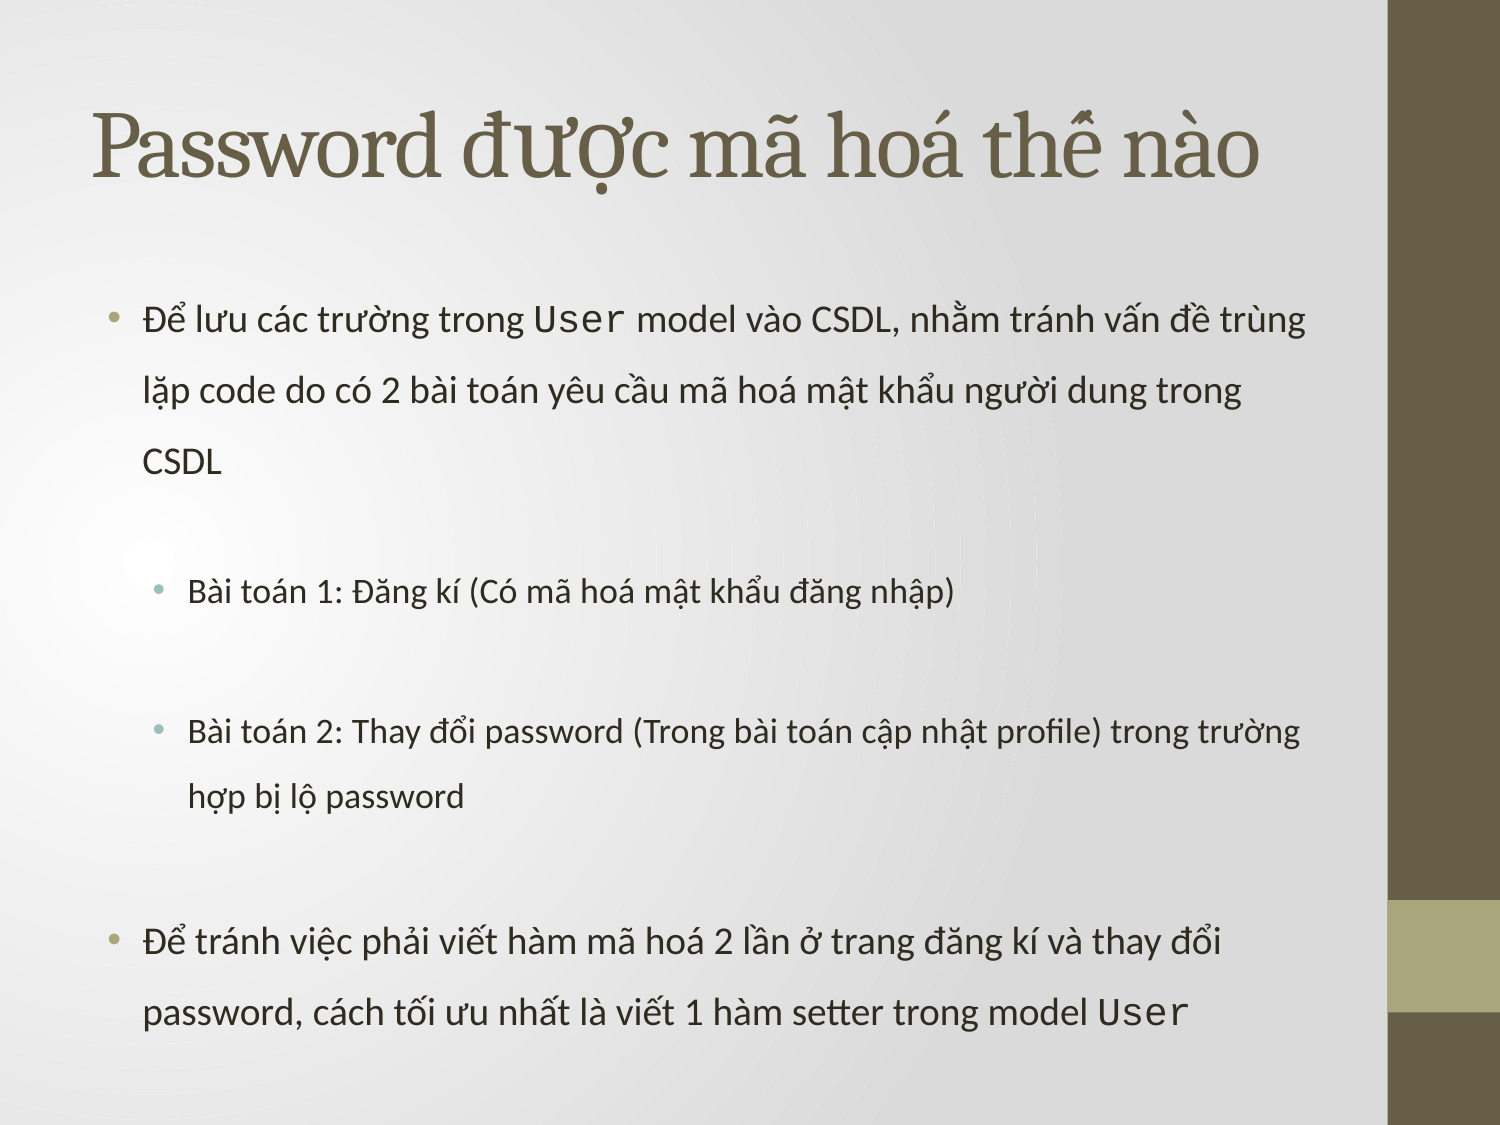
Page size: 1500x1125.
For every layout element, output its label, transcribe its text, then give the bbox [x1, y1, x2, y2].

list Để lưu các trường trong User model vào CSDL, nhằm tránh vấn đề trùng lặp code do có 2 bài toán yêu cầu mã hoá mật khẩu người dung trong CSDL Bài toán 1: Đăng kí (Có mã hoá mật khẩu đăng nhập) Bài toán 2: Thay đổi password (Trong bài toán cập nhật profile) trong trường hợp bị lộ password Để tránh việc phải viết hàm mã hoá 2 lần ở trang đăng kí và thay đổi password, cách tối ưu nhất là viết 1 hàm setter trong model User [75, 262, 1325, 1050]
title Password được mã hoá thế nào [75, 45, 1325, 233]
